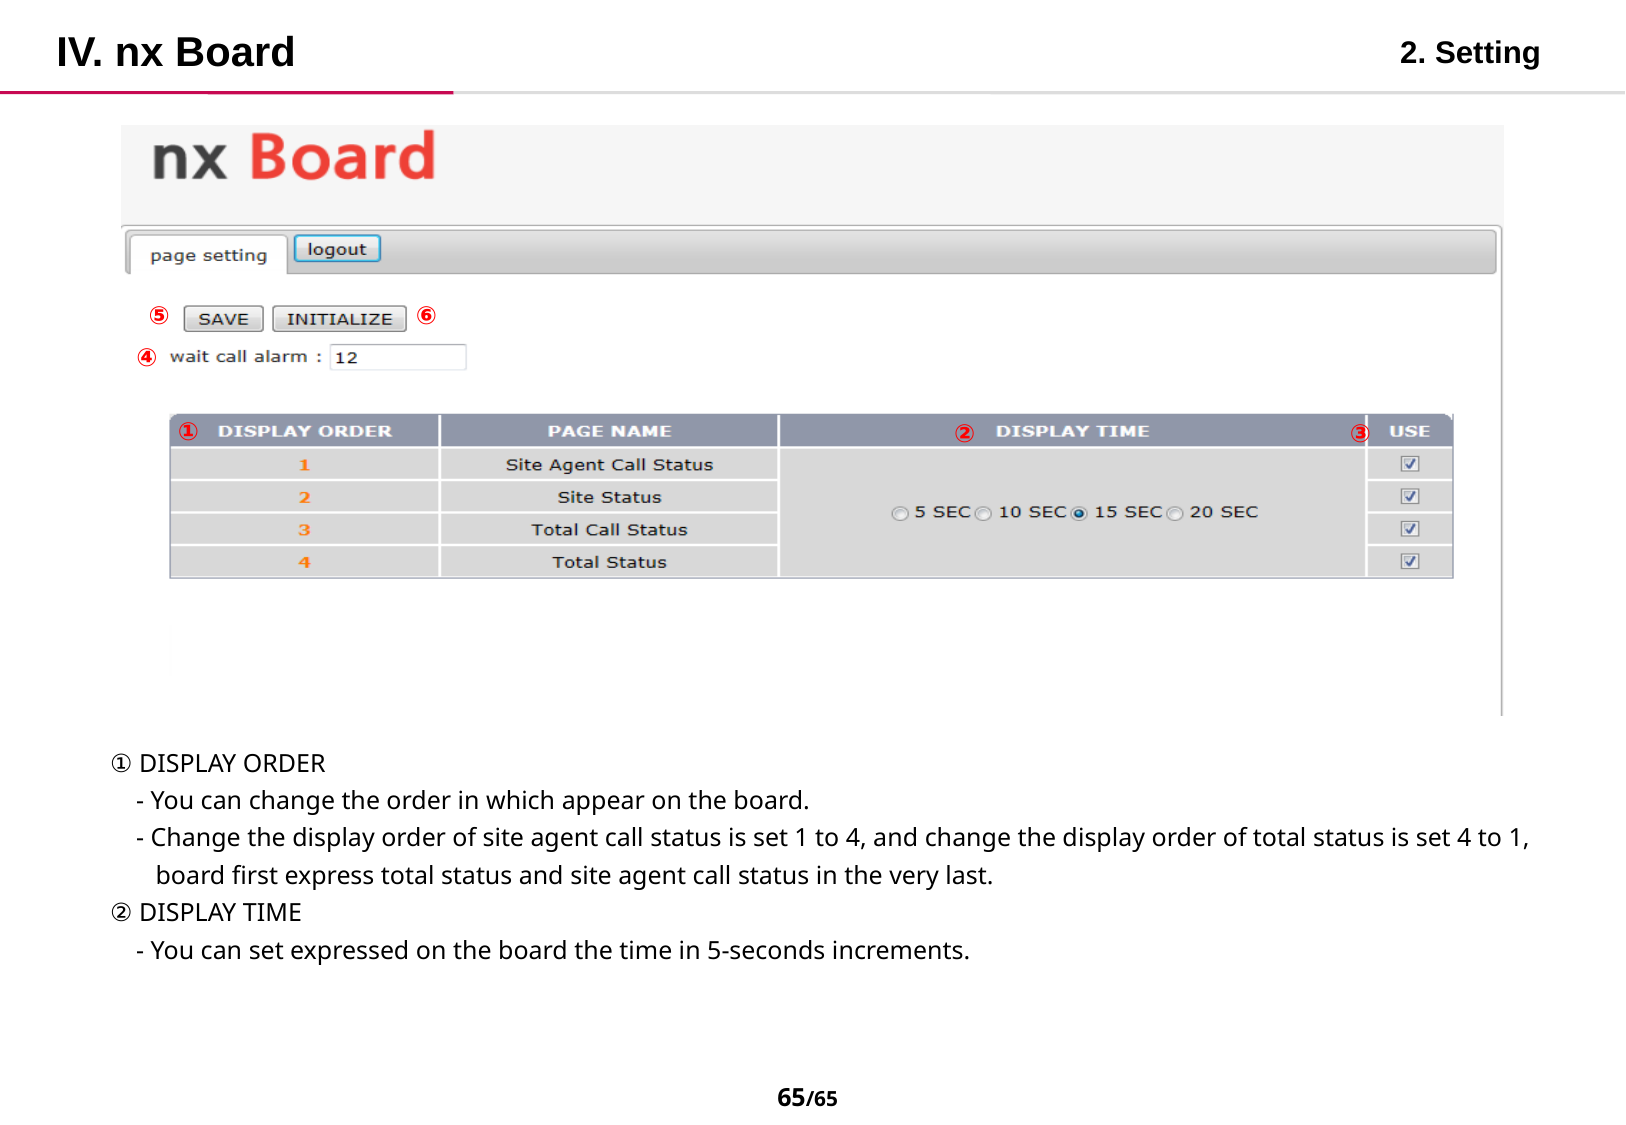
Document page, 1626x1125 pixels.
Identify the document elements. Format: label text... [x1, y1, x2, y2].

slide_number 64/65 [638, 1079, 978, 1118]
text_box 2. Setting [1385, 17, 1625, 78]
picture [121, 125, 1504, 717]
text_box IV. nx Board [41, 7, 547, 77]
text_box ① DISPLAY ORDER - You can change the order in which appear on the board. - Change the display order of site agent call status is set 1 to 4, and change the display order of total status is set 4 to 1, board first express total status and site agent call status in the very last. ② DISPLAY TIME - You can set expressed on the board the time in 5-seconds increments. [95, 739, 1625, 1047]
